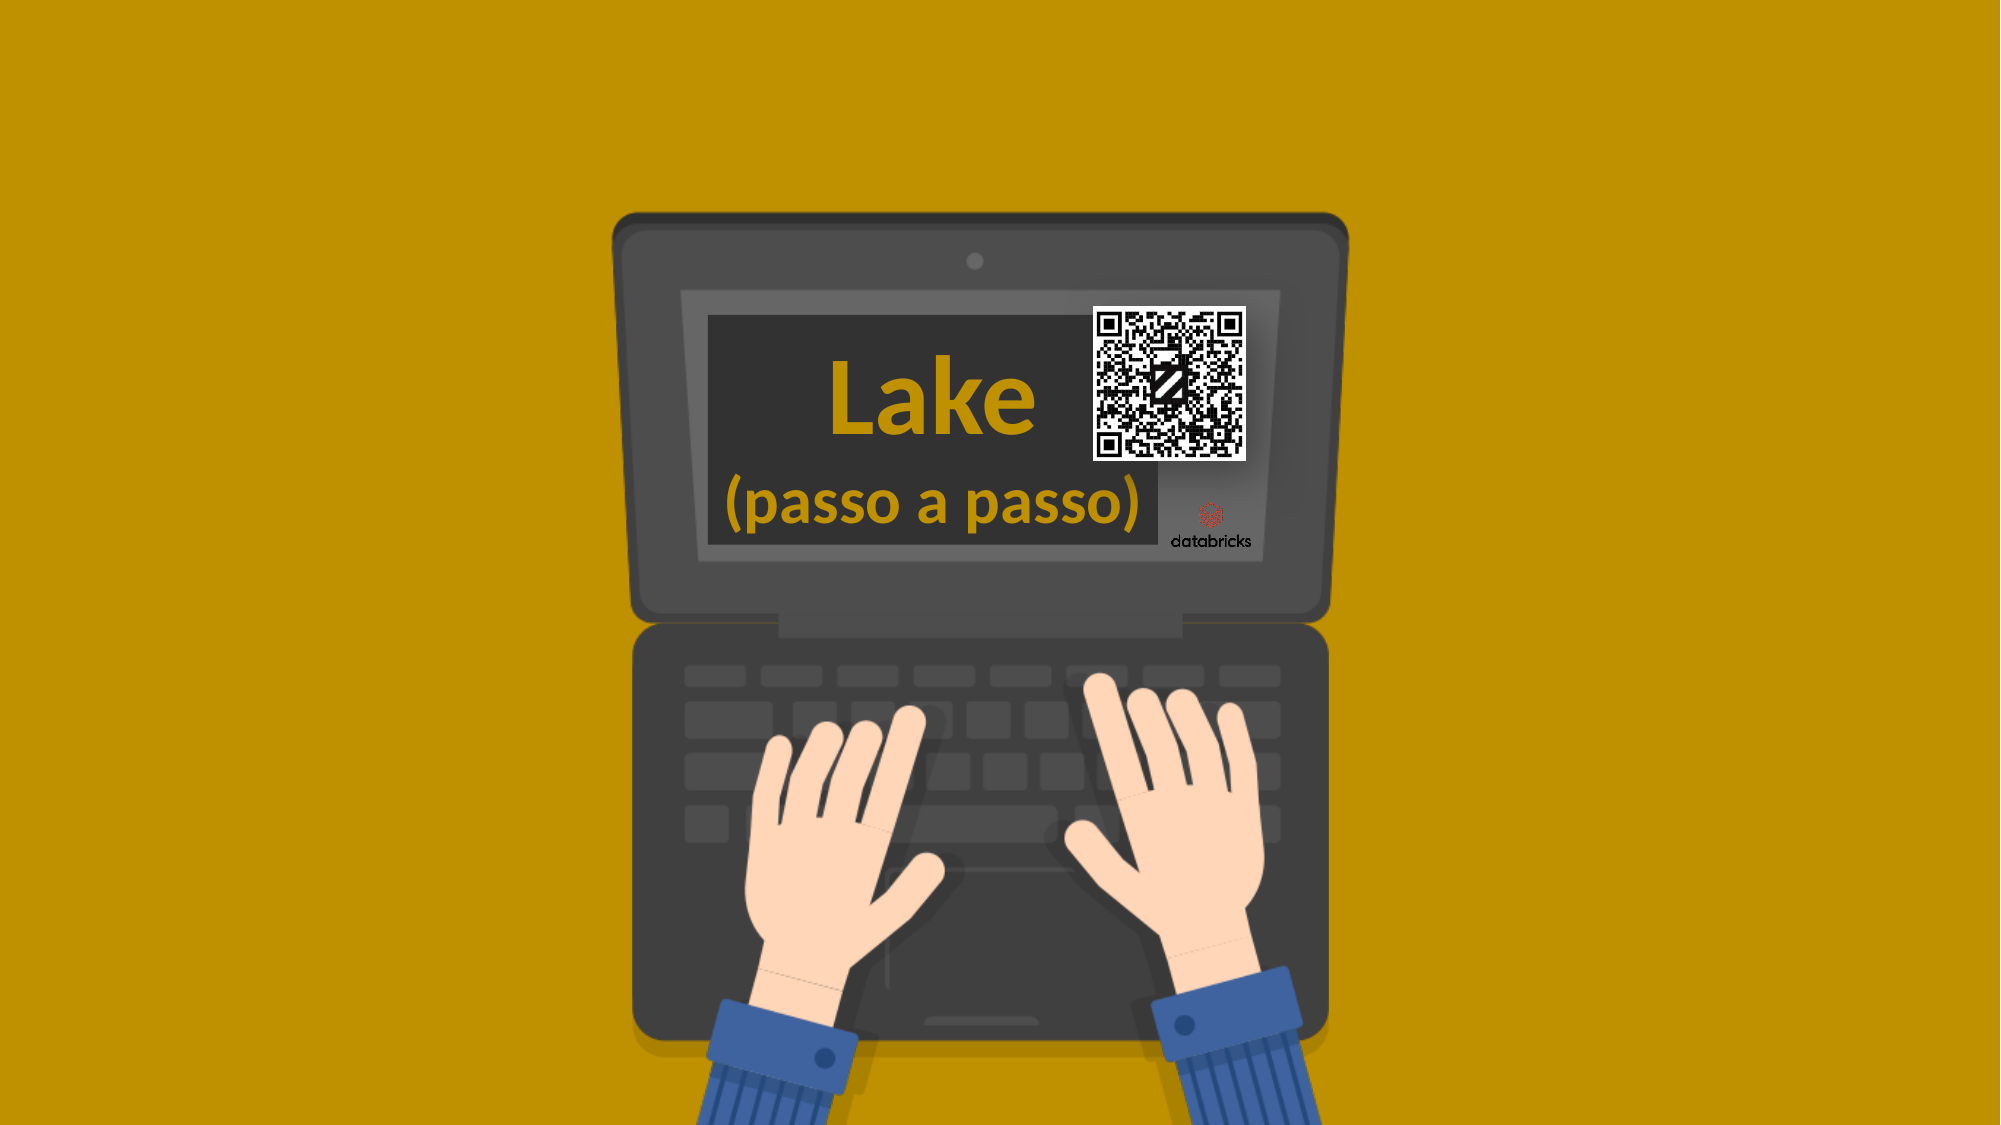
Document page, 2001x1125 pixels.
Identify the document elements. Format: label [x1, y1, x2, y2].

picture [104, 139, 1856, 1125]
